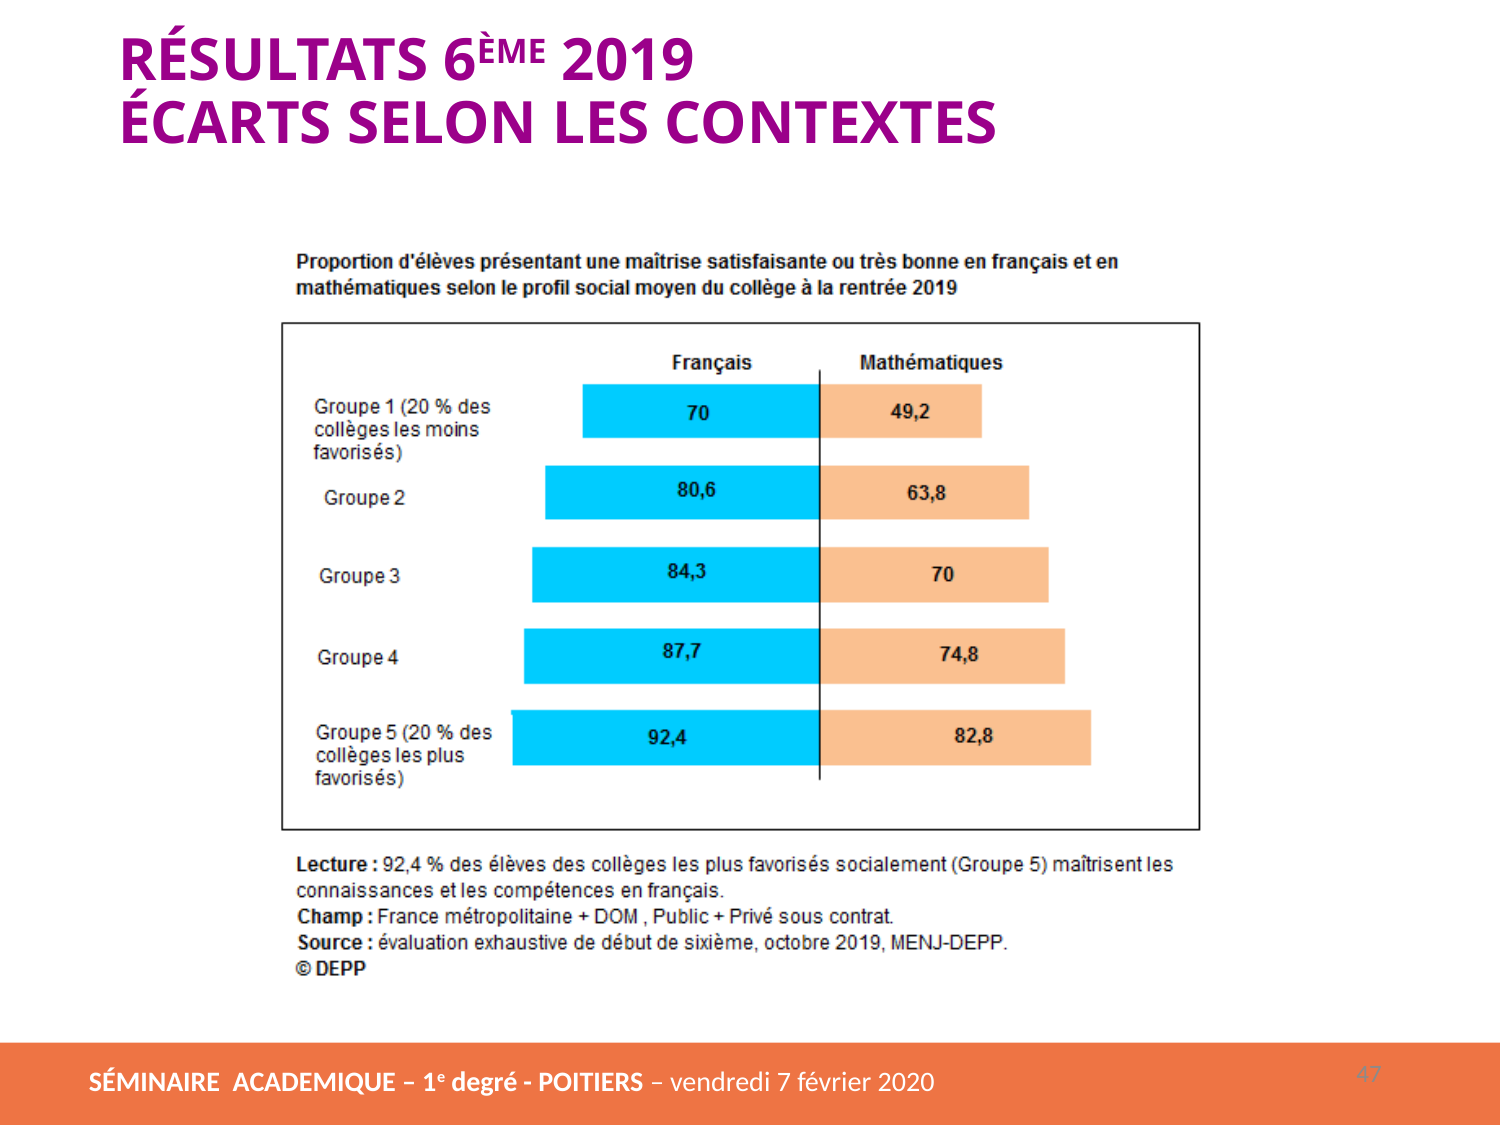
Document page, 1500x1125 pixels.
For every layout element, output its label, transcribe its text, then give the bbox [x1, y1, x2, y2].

picture [236, 233, 1225, 997]
title Résultats 6ème 2019 écarts selon les contextes [103, 0, 1397, 187]
slide_number 48 [1059, 1042, 1397, 1103]
